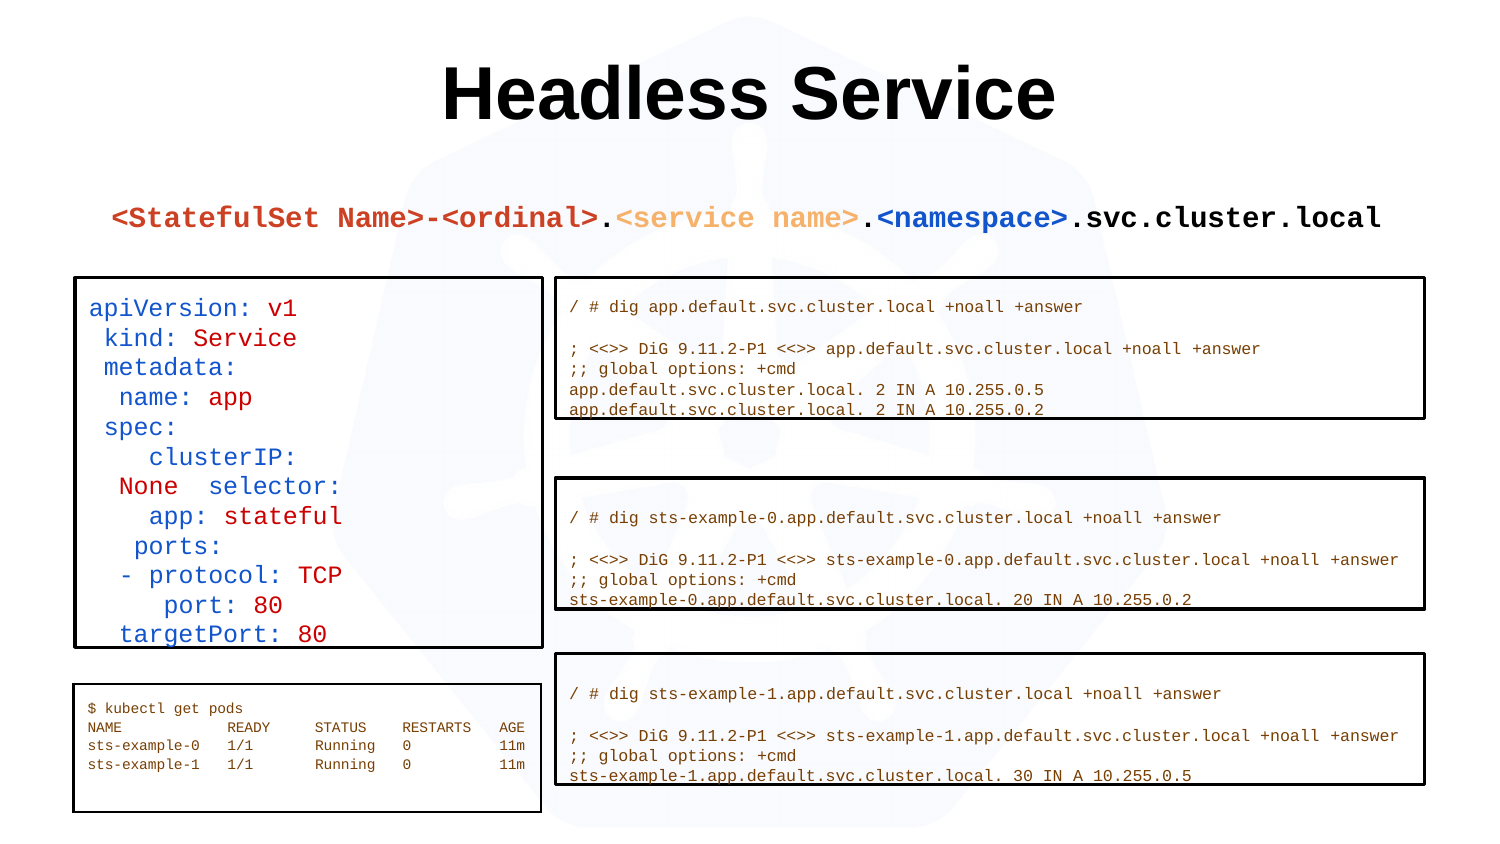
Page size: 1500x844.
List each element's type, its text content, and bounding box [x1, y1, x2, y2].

table_cell sts-example-0 [75, 739, 214, 756]
table_cell Running [293, 739, 389, 756]
text_box / # dig sts-example-1.app.default.svc.cluster.local +noall +answer ; <<>> DiG 9.11.2-P1 <<>> sts-example-1.app.default.svc.cluster.local +noall +answer ;; global options: +cmd sts-example-1.app.default.svc.cluster.local. 30 IN A 10.255.0.5 [555, 653, 1425, 785]
table_cell RESTARTS [389, 721, 485, 739]
table_header $ kubectl get pods [75, 685, 540, 721]
table_cell READY [214, 721, 293, 739]
table_cell 11m [485, 739, 540, 756]
table_cell NAME [75, 721, 214, 739]
table_cell sts-example-1 [75, 756, 214, 811]
text_box / # dig app.default.svc.cluster.local +noall +answer ; <<>> DiG 9.11.2-P1 <<>> app.default.svc.cluster.local +noall +answer ;; global options: +cmd app.default.svc.cluster.local. 2 IN A 10.255.0.5 app.default.svc.cluster.local. 2 IN A 10.255.0.2 [555, 277, 1425, 419]
table_cell 0 [389, 756, 485, 811]
text_box / # dig sts-example-0.app.default.svc.cluster.local +noall +answer ; <<>> DiG 9.11.2-P1 <<>> sts-example-0.app.default.svc.cluster.local +noall +answer ;; global options: +cmd sts-example-0.app.default.svc.cluster.local. 20 IN A 10.255.0.2 [555, 477, 1425, 610]
title Headless Service [439, 42, 1060, 186]
text_box apiVersion: v1 kind: Service metadata: name: app spec: clusterIP: None selector: app: stateful ports: - protocol: TCP port: 80 targetPort: 80 [74, 277, 543, 648]
text_box [328, 0, 1172, 196]
table_cell AGE [485, 721, 540, 739]
table_cell Running [293, 756, 389, 811]
table_cell 1/1 [214, 756, 293, 811]
text_box <StatefulSet Name>-<ordinal>.<service name>.<namespace>.svc.cluster.local [109, 196, 1391, 234]
table_cell 0 [389, 739, 485, 756]
table_cell STATUS [293, 721, 389, 739]
table_cell 11m [485, 756, 540, 811]
text_box [328, 234, 1172, 844]
table_cell 1/1 [214, 739, 293, 756]
